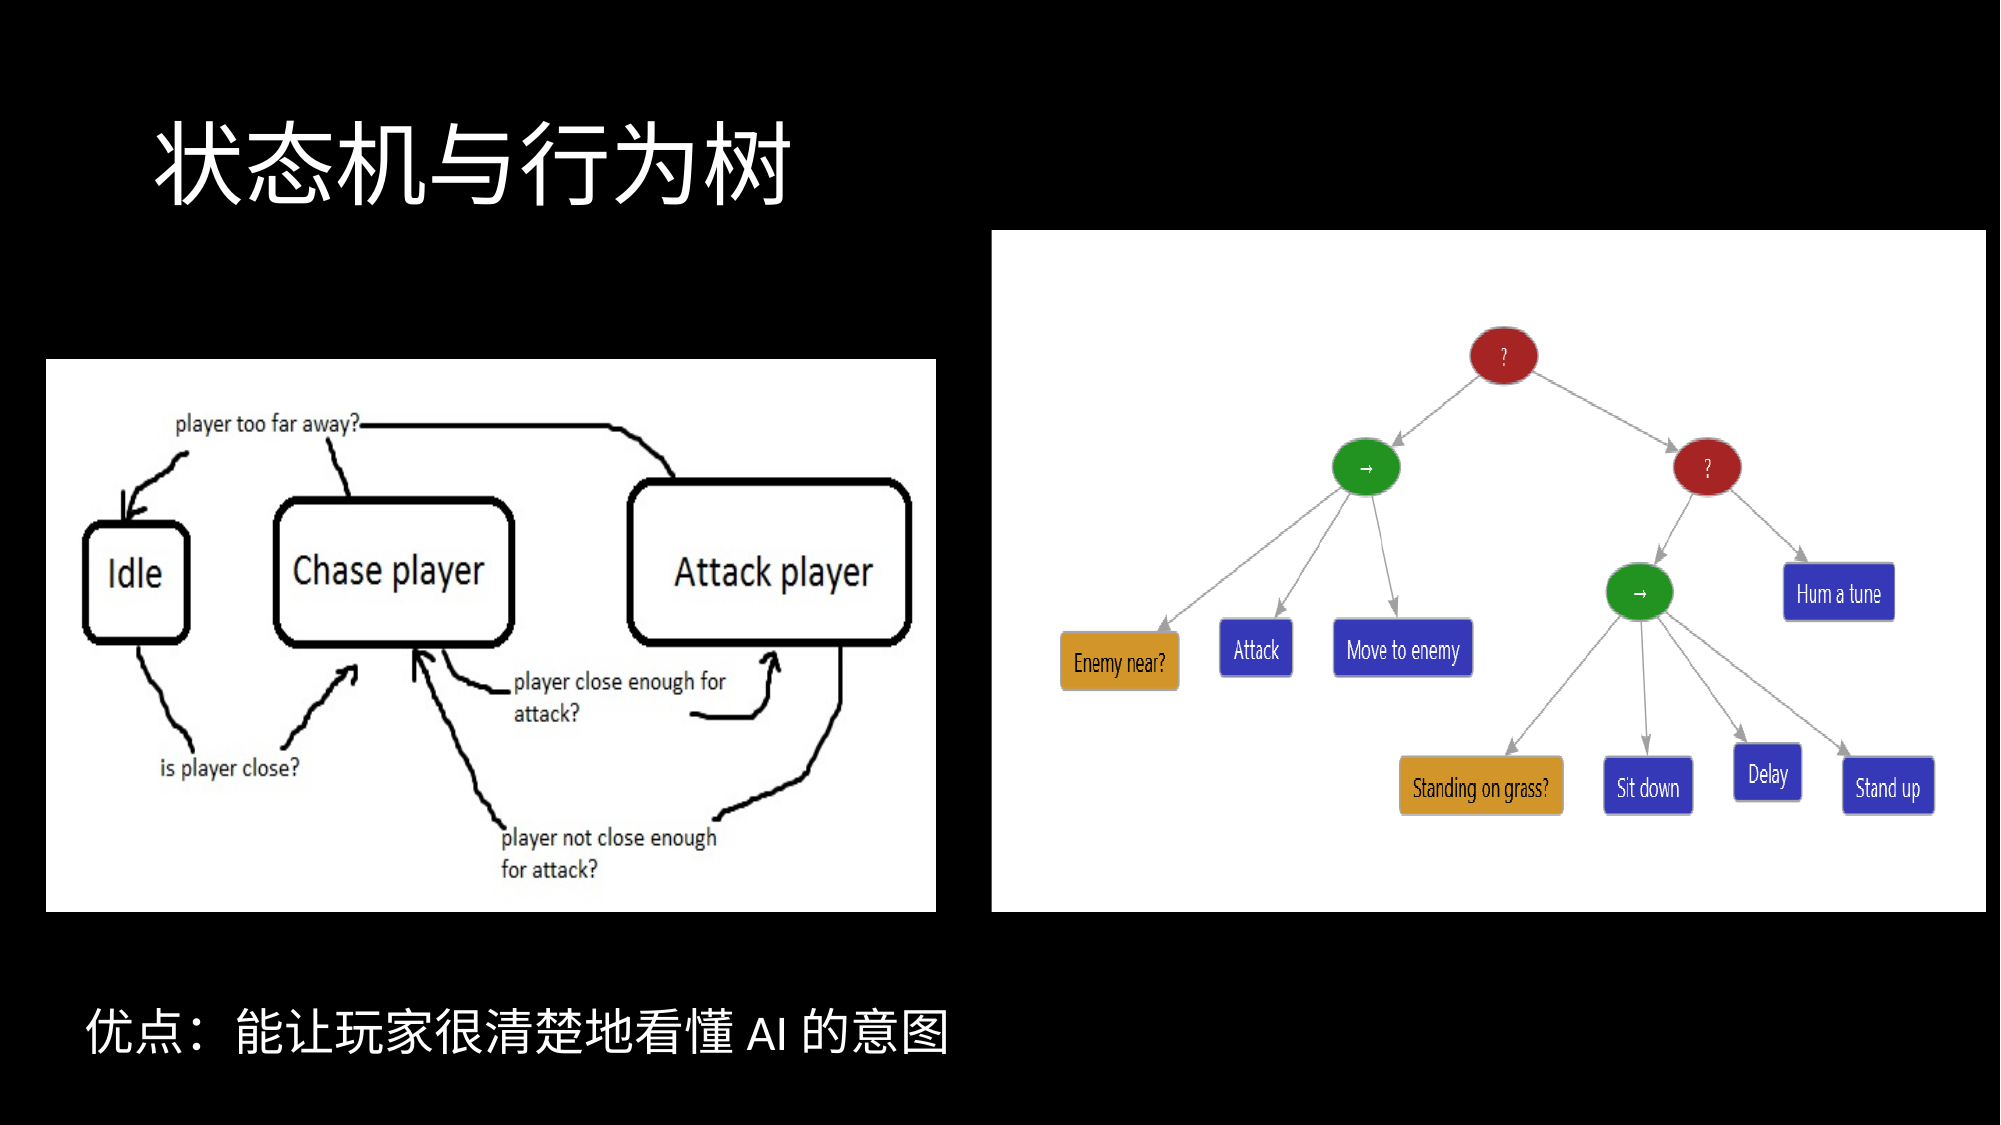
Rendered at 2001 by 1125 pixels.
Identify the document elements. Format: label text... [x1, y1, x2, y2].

title 状态机与行为树 [137, 59, 1863, 278]
picture [46, 359, 936, 912]
text_box 优点：能让玩家很清楚地看懂AI的意图 [69, 993, 973, 1068]
picture [991, 229, 1986, 912]
